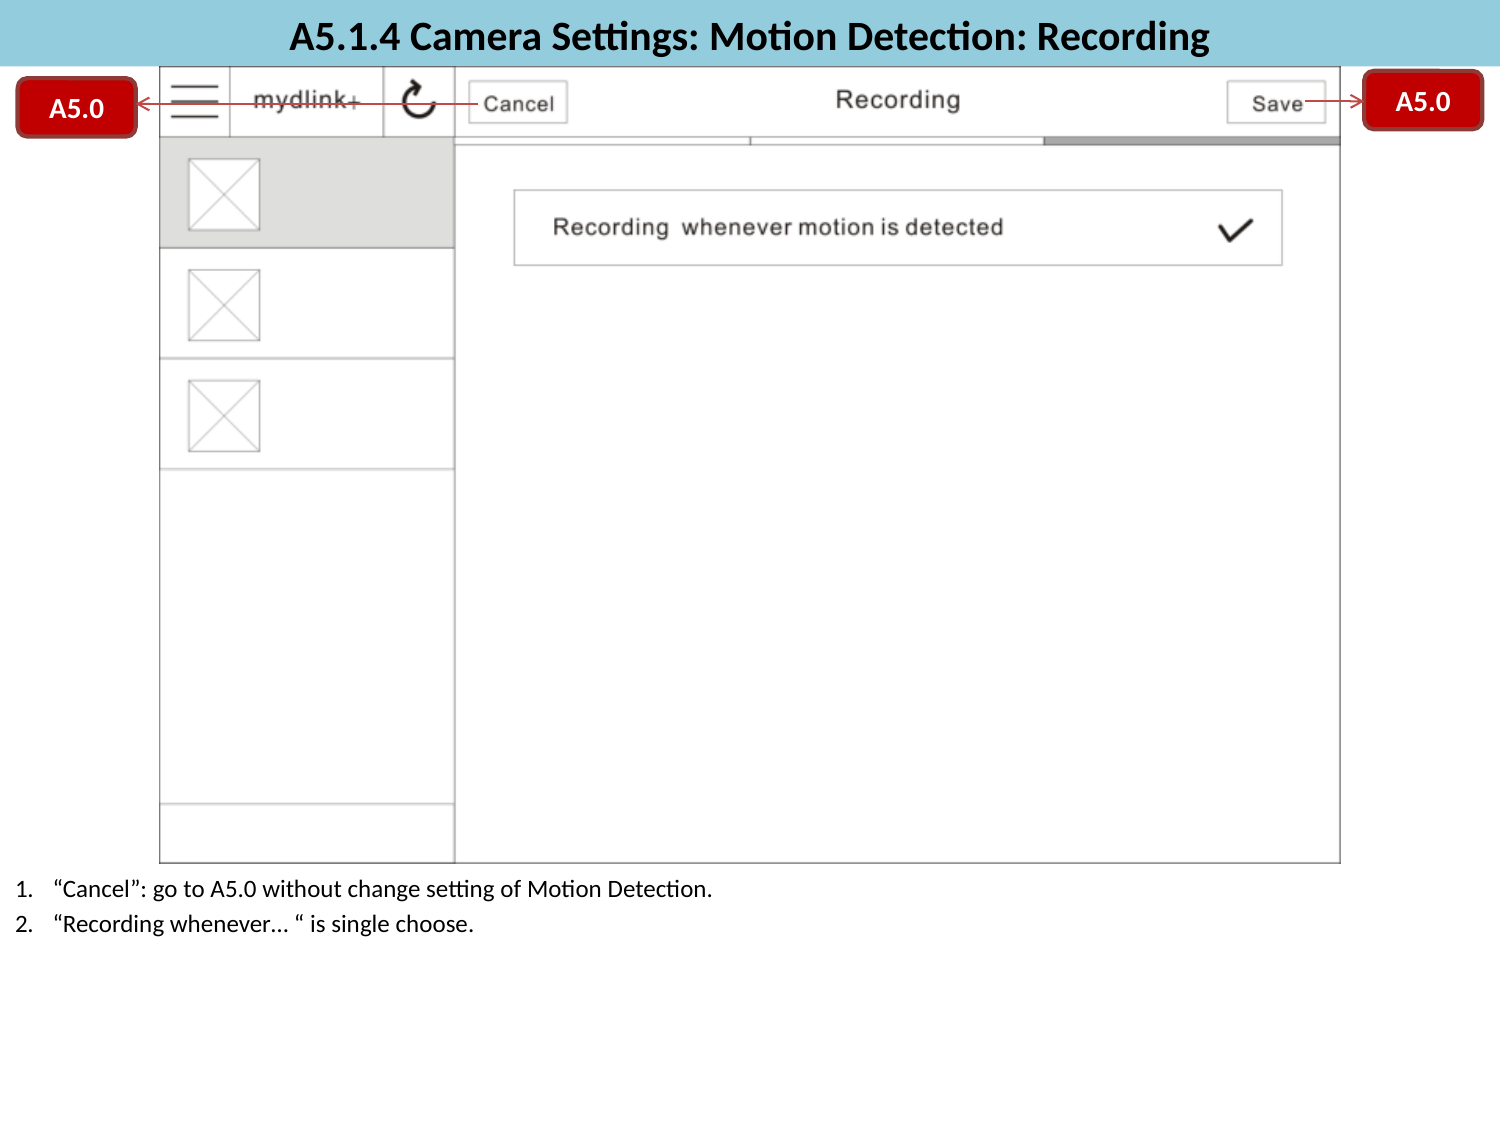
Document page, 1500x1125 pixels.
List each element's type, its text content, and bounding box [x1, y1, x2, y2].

title A5.1.4 Camera Settings: Motion Detection: Recording [0, 0, 1500, 67]
text_box A5.0 [15, 76, 138, 139]
list “Cancel”: go to A5.0 without change setting of Motion Detection. “Recording whenever… “ is single choose. [0, 865, 1500, 1125]
picture [159, 66, 1341, 865]
text_box A5.0 [1362, 68, 1485, 132]
